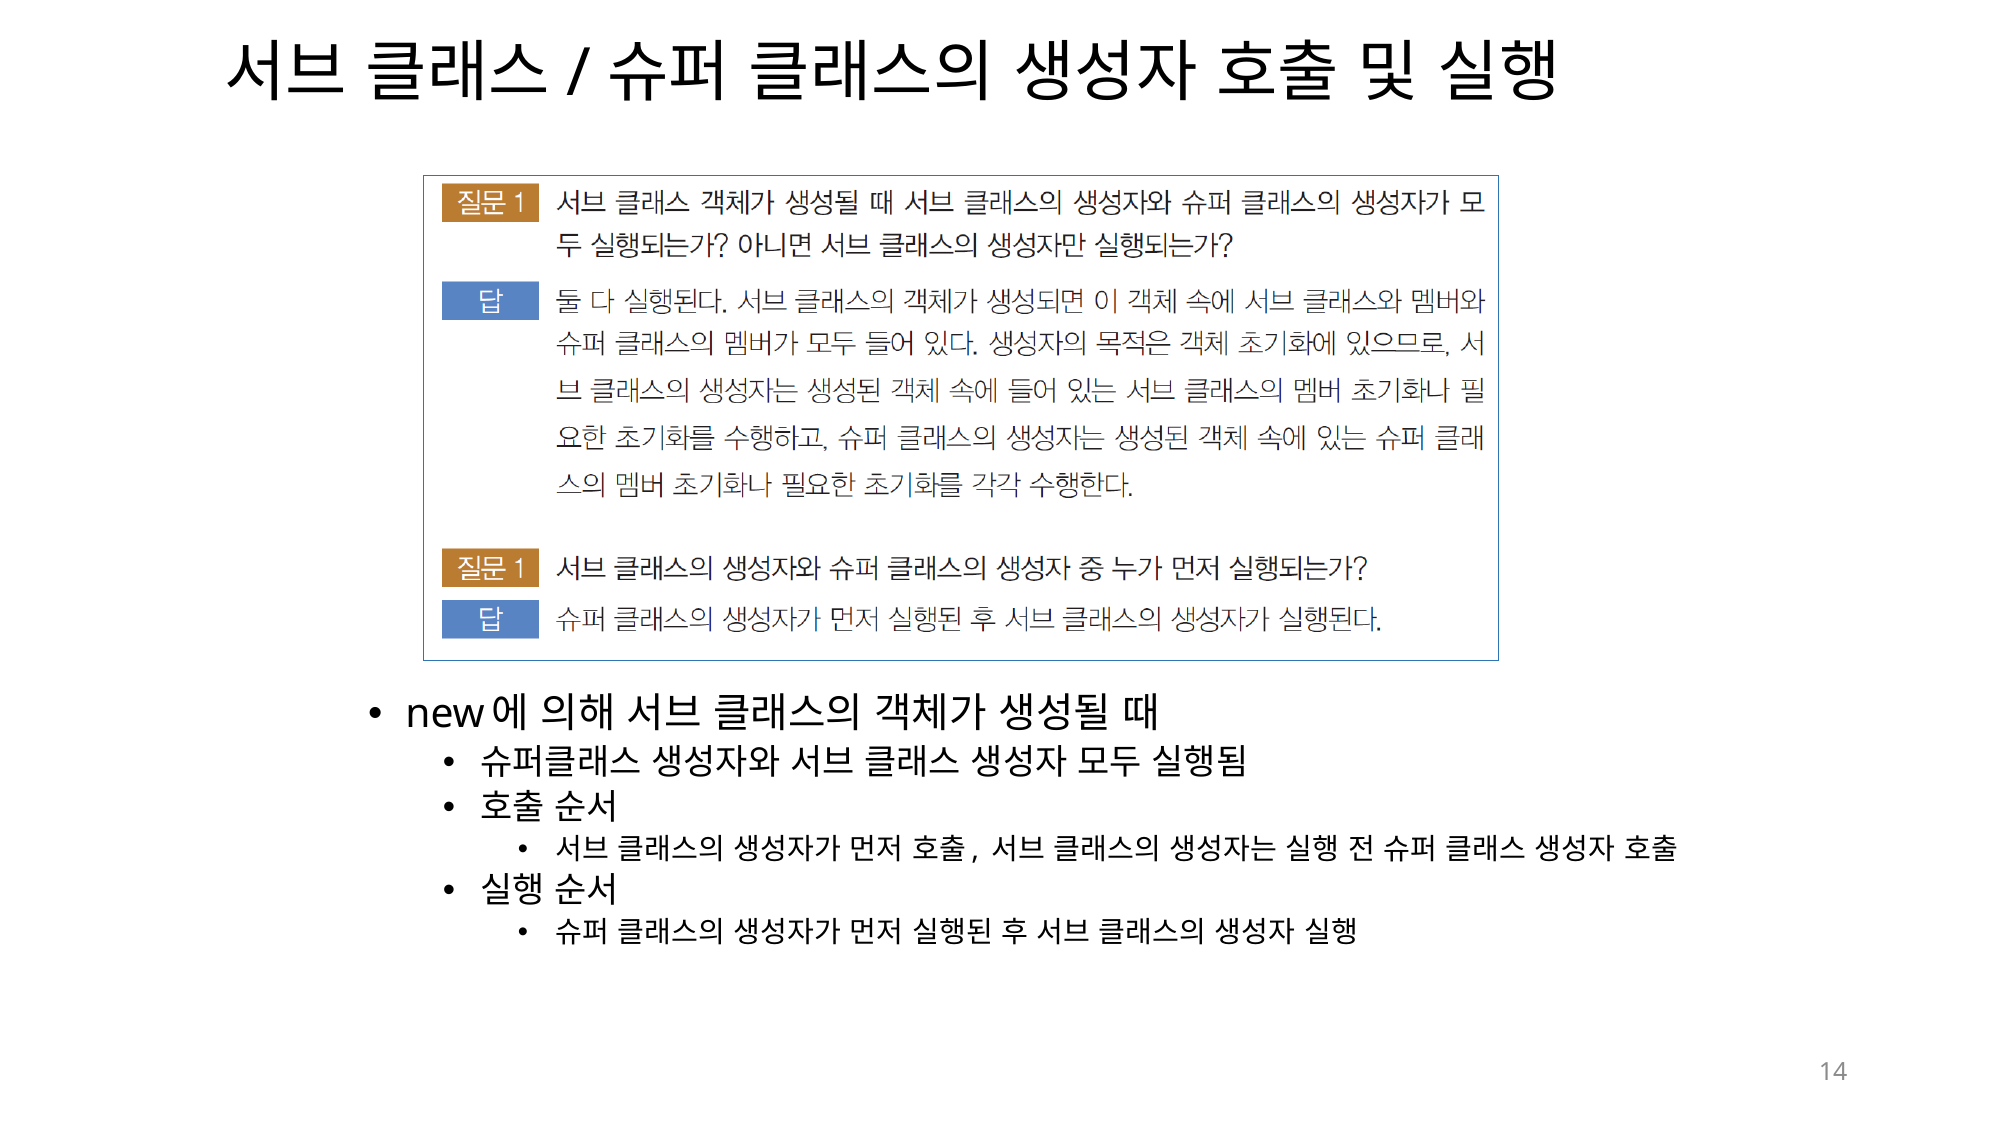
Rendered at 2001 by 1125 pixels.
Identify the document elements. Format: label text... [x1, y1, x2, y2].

title 서브 클래스/슈퍼 클래스의 생성자 호출 및 실행 [209, 14, 1608, 134]
picture [423, 175, 1499, 661]
slide_number 14 [1412, 1042, 1863, 1103]
list new에 의해 서브 클래스의 객체가 생성될 때 슈퍼클래스 생성자와 서브 클래스 생성자 모두 실행됨 호출 순서 서브 클래스의 생성자가 먼저 호출, 서브 클래스의 생성자는 실행 전 슈퍼 클래스 생성자 호출 실행 순서 슈퍼 클래스의 생성자가 먼저 실행된 후 서브 클래스의 생성자 실행 [353, 685, 1738, 962]
